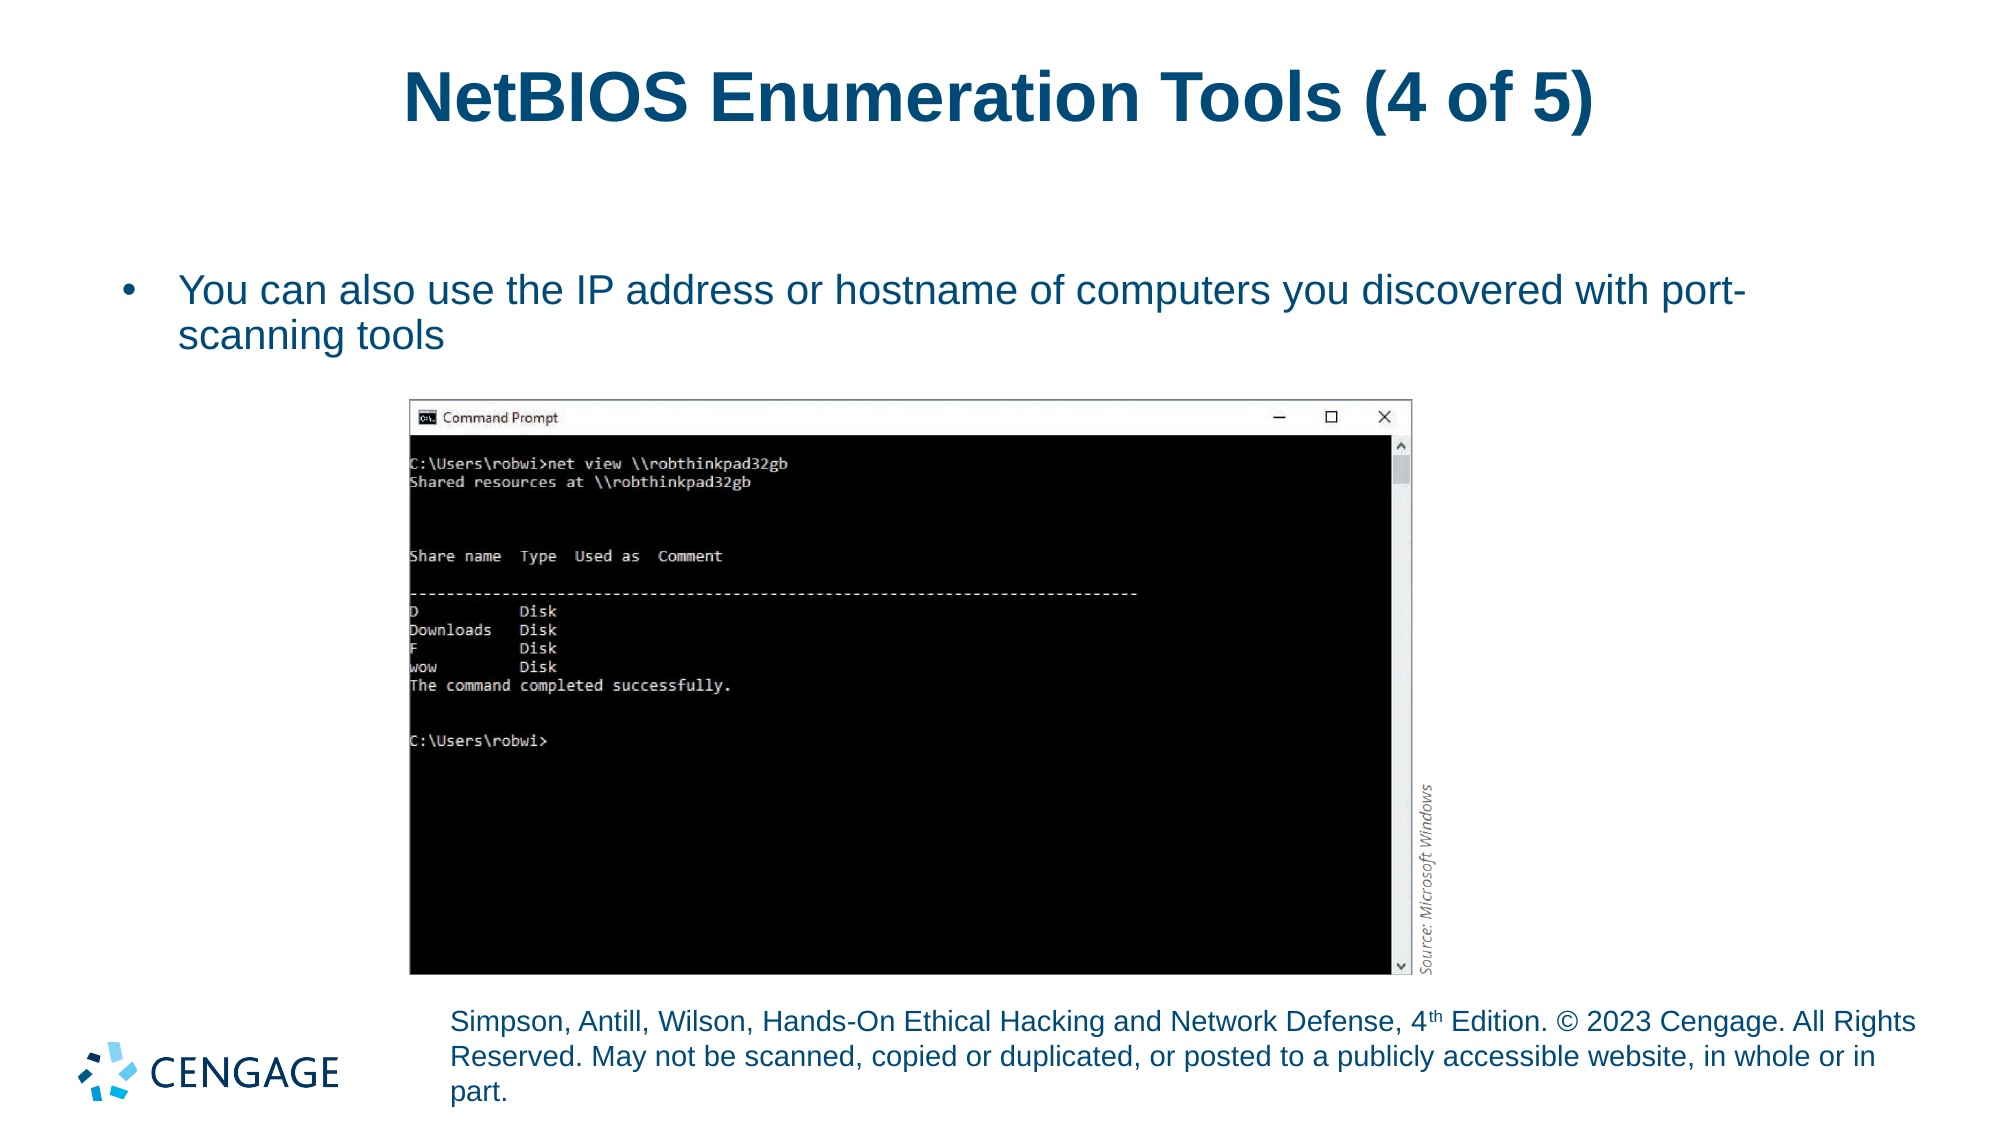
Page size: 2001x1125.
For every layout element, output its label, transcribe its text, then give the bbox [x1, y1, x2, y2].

list You can also use the IP address or hostname of computers you discovered with port-scanning tools [121, 268, 1910, 377]
picture [388, 376, 1443, 975]
title NetBIOS Enumeration Tools (4 of 5) [137, 59, 1863, 170]
picture [78, 1042, 338, 1101]
